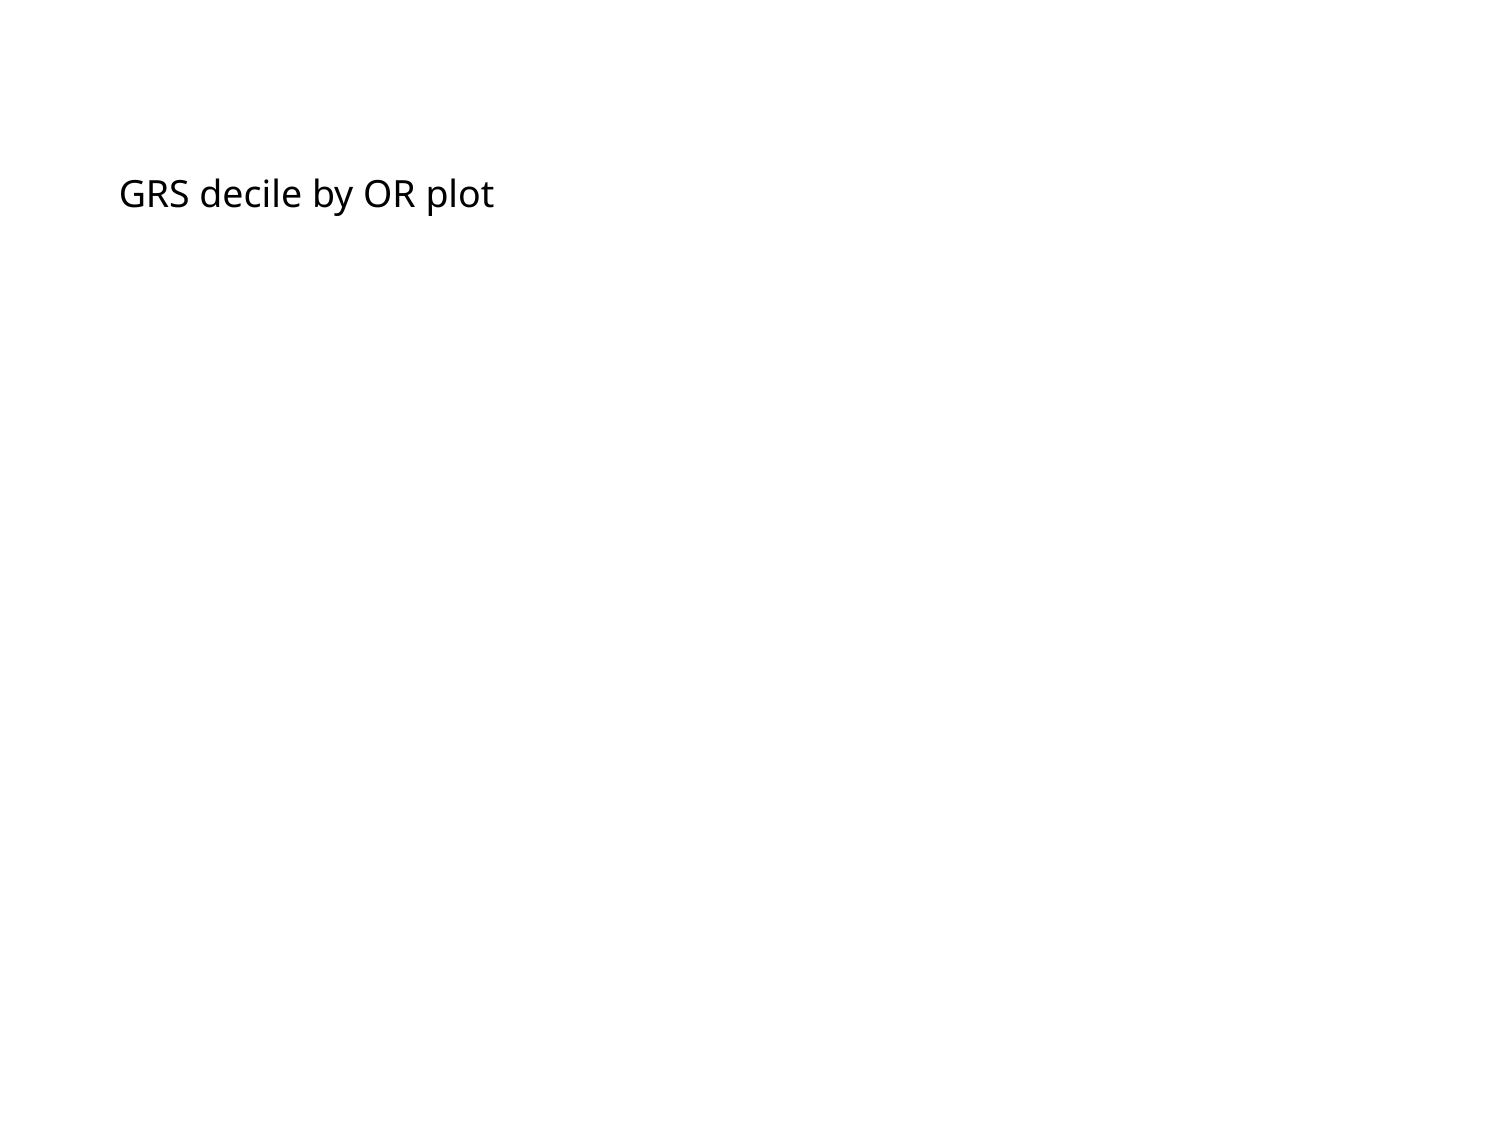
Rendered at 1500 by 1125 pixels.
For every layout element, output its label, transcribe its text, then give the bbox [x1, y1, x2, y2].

text_box GRS decile by OR plot [103, 163, 520, 223]
